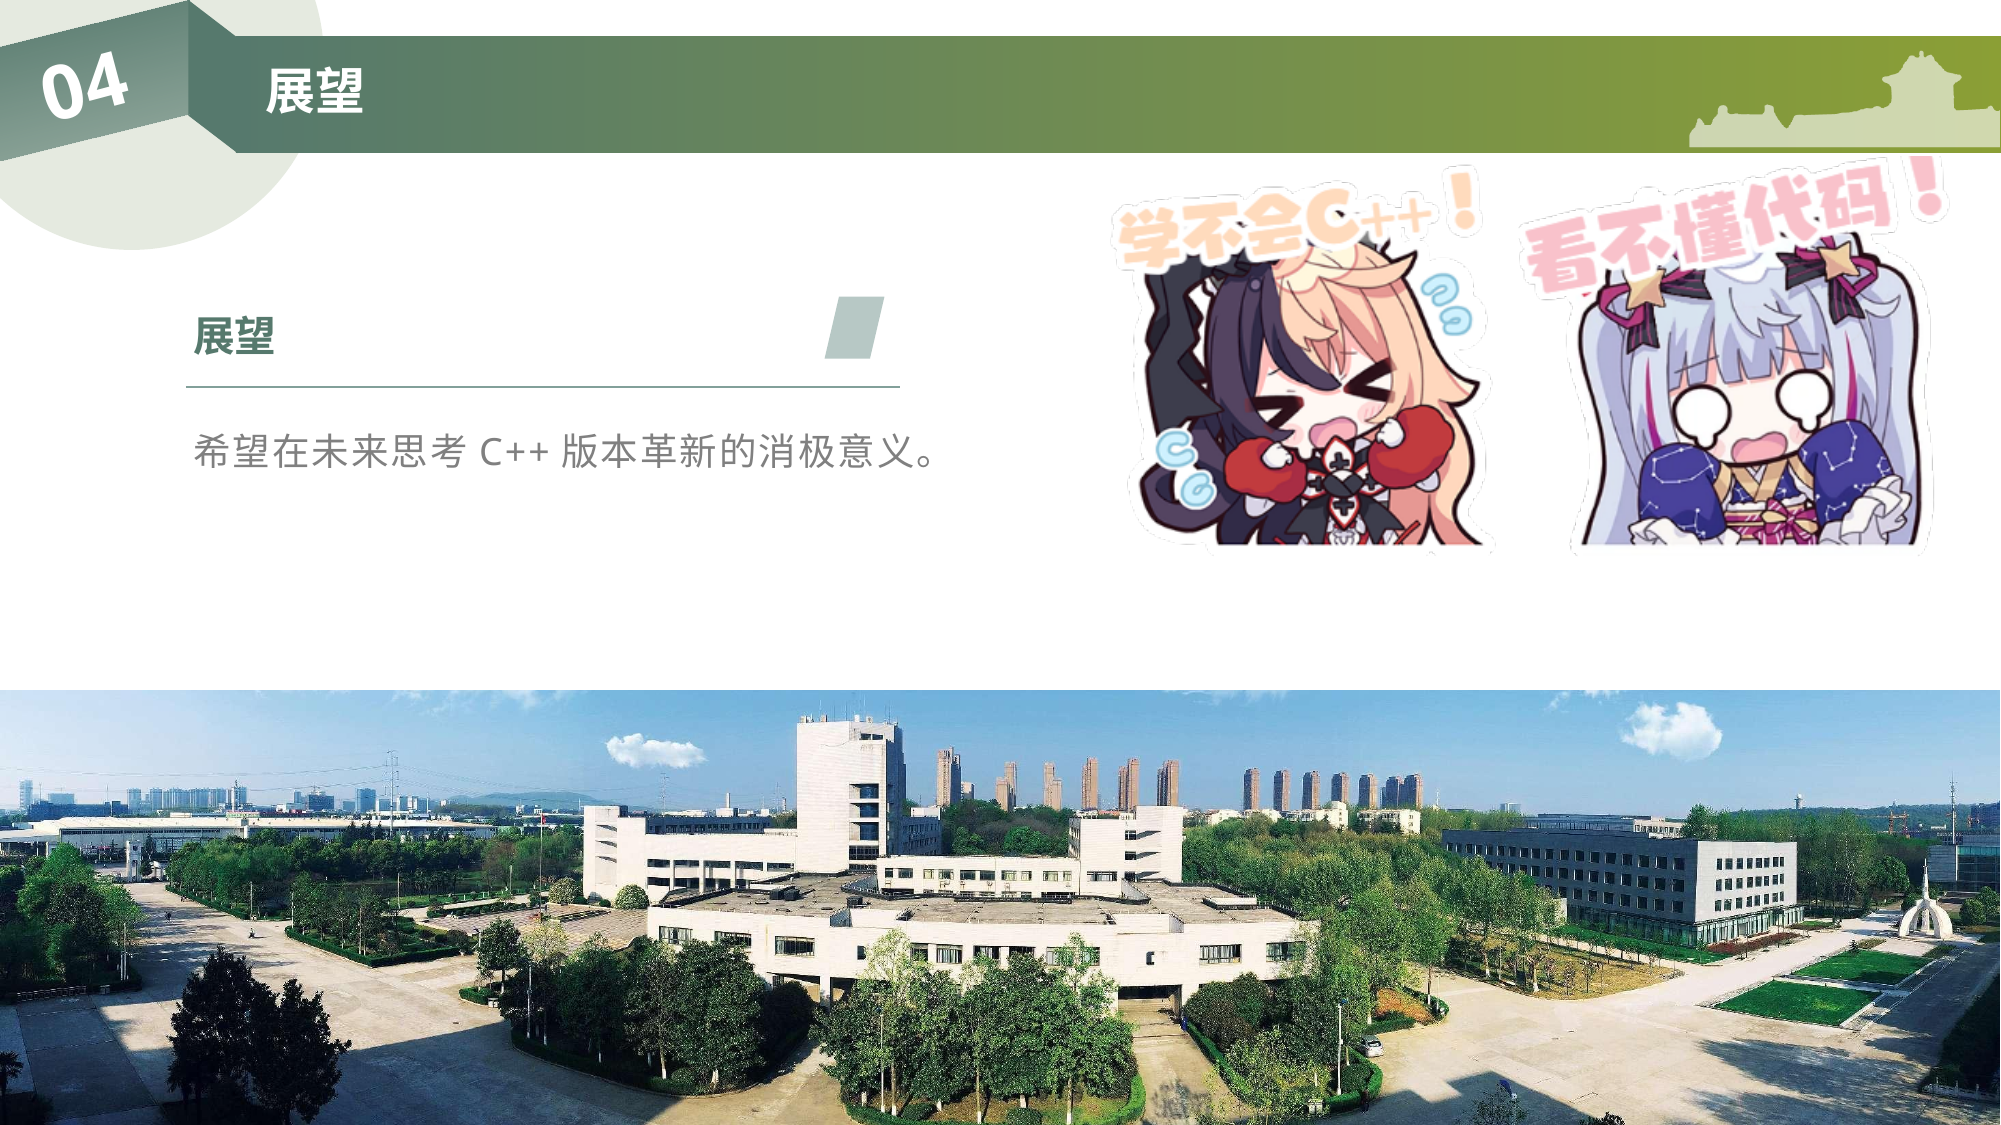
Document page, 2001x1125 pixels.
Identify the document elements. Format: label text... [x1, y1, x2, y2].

picture [0, 690, 2000, 1125]
text_box [0, 154, 300, 251]
text_box 展望 [178, 302, 644, 367]
picture [1080, 29, 2000, 557]
text_box [823, 295, 886, 360]
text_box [0, 0, 2000, 154]
text_box 希望在未来思考C++版本革新的消极意义。 [178, 407, 939, 481]
